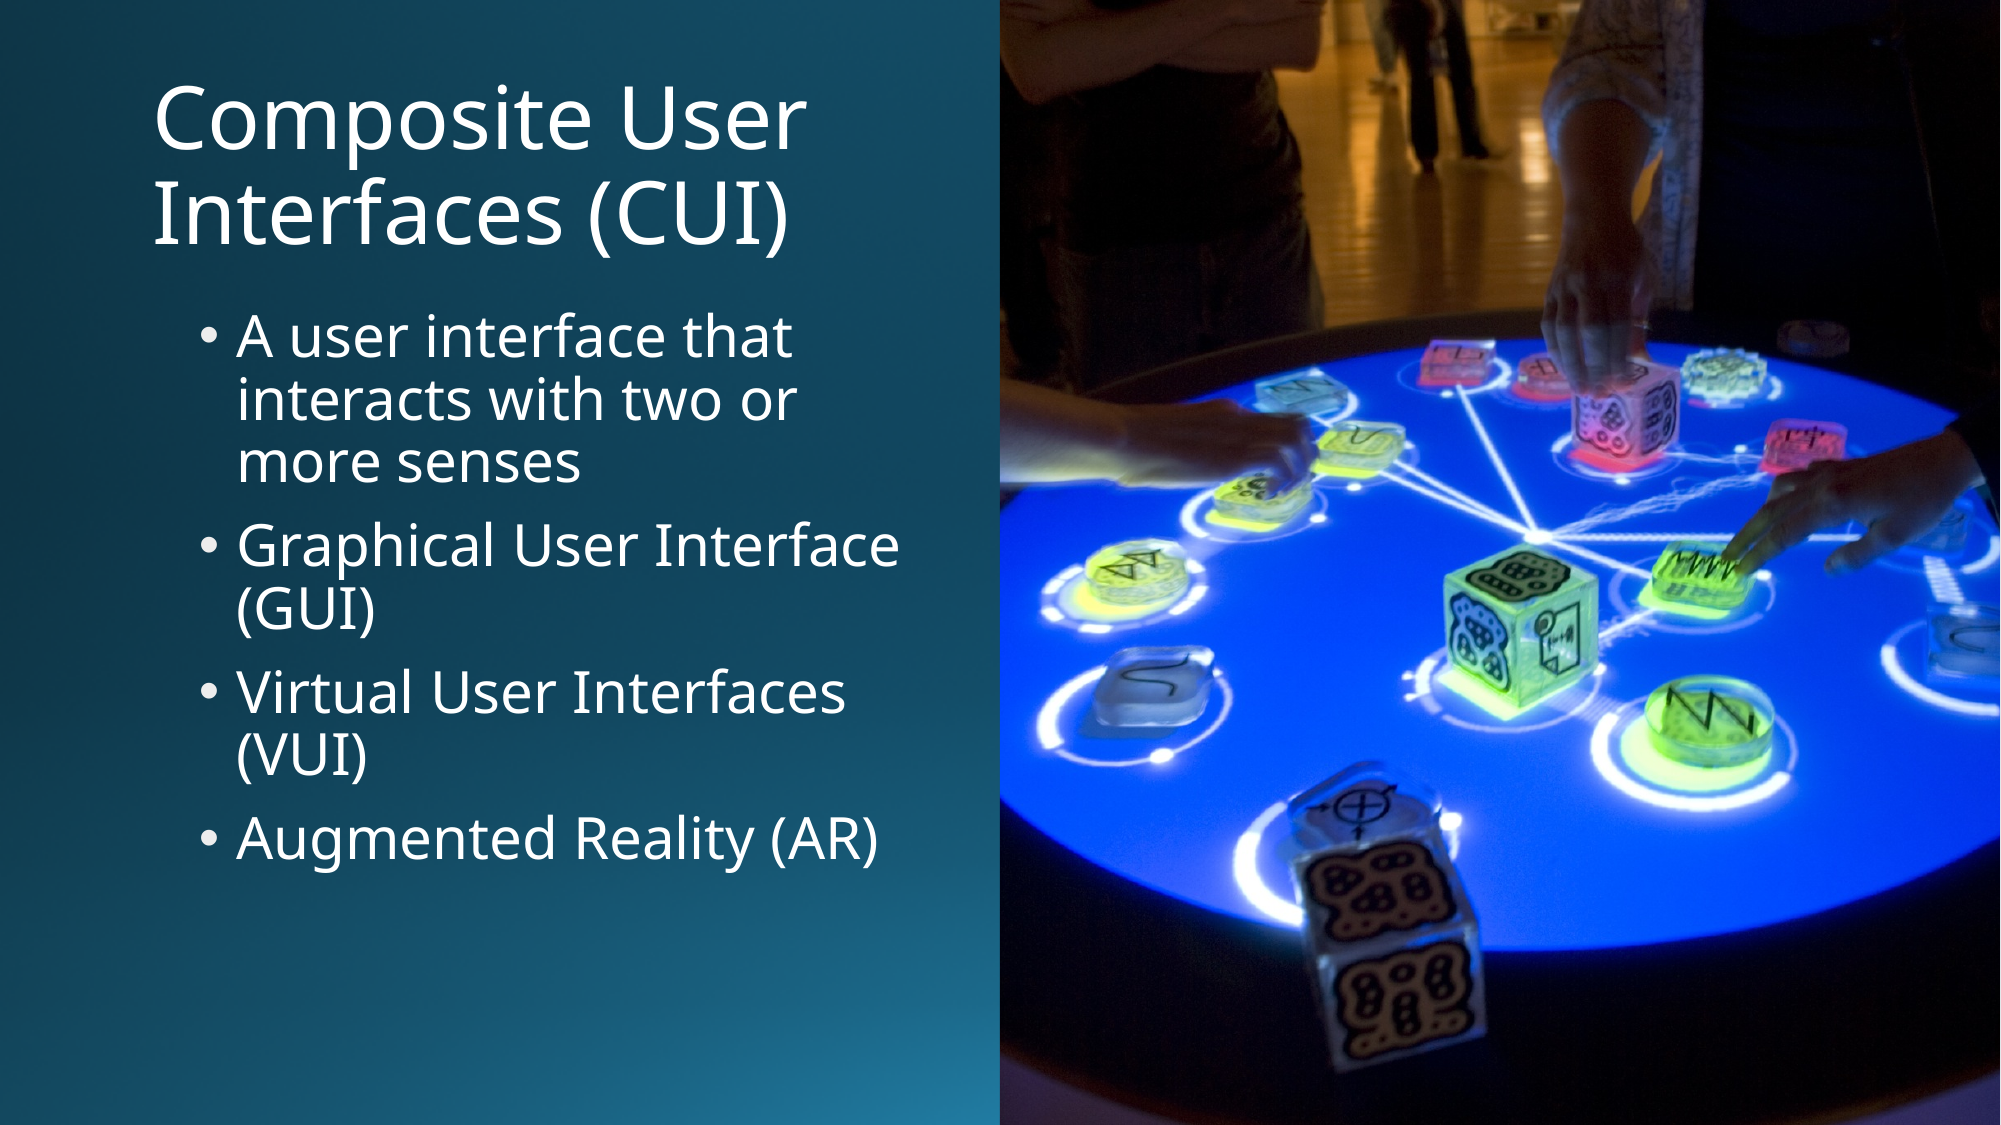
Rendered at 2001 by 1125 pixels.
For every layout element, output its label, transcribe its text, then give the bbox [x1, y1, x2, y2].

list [999, 0, 2000, 1125]
picture [0, 0, 999, 1125]
list A user interface that interacts with two or more senses Graphical User Interface (GUI) Virtual User Interfaces (VUI) Augmented Reality (AR) [183, 299, 934, 1014]
title Composite User Interfaces (CUI) [137, 59, 934, 278]
